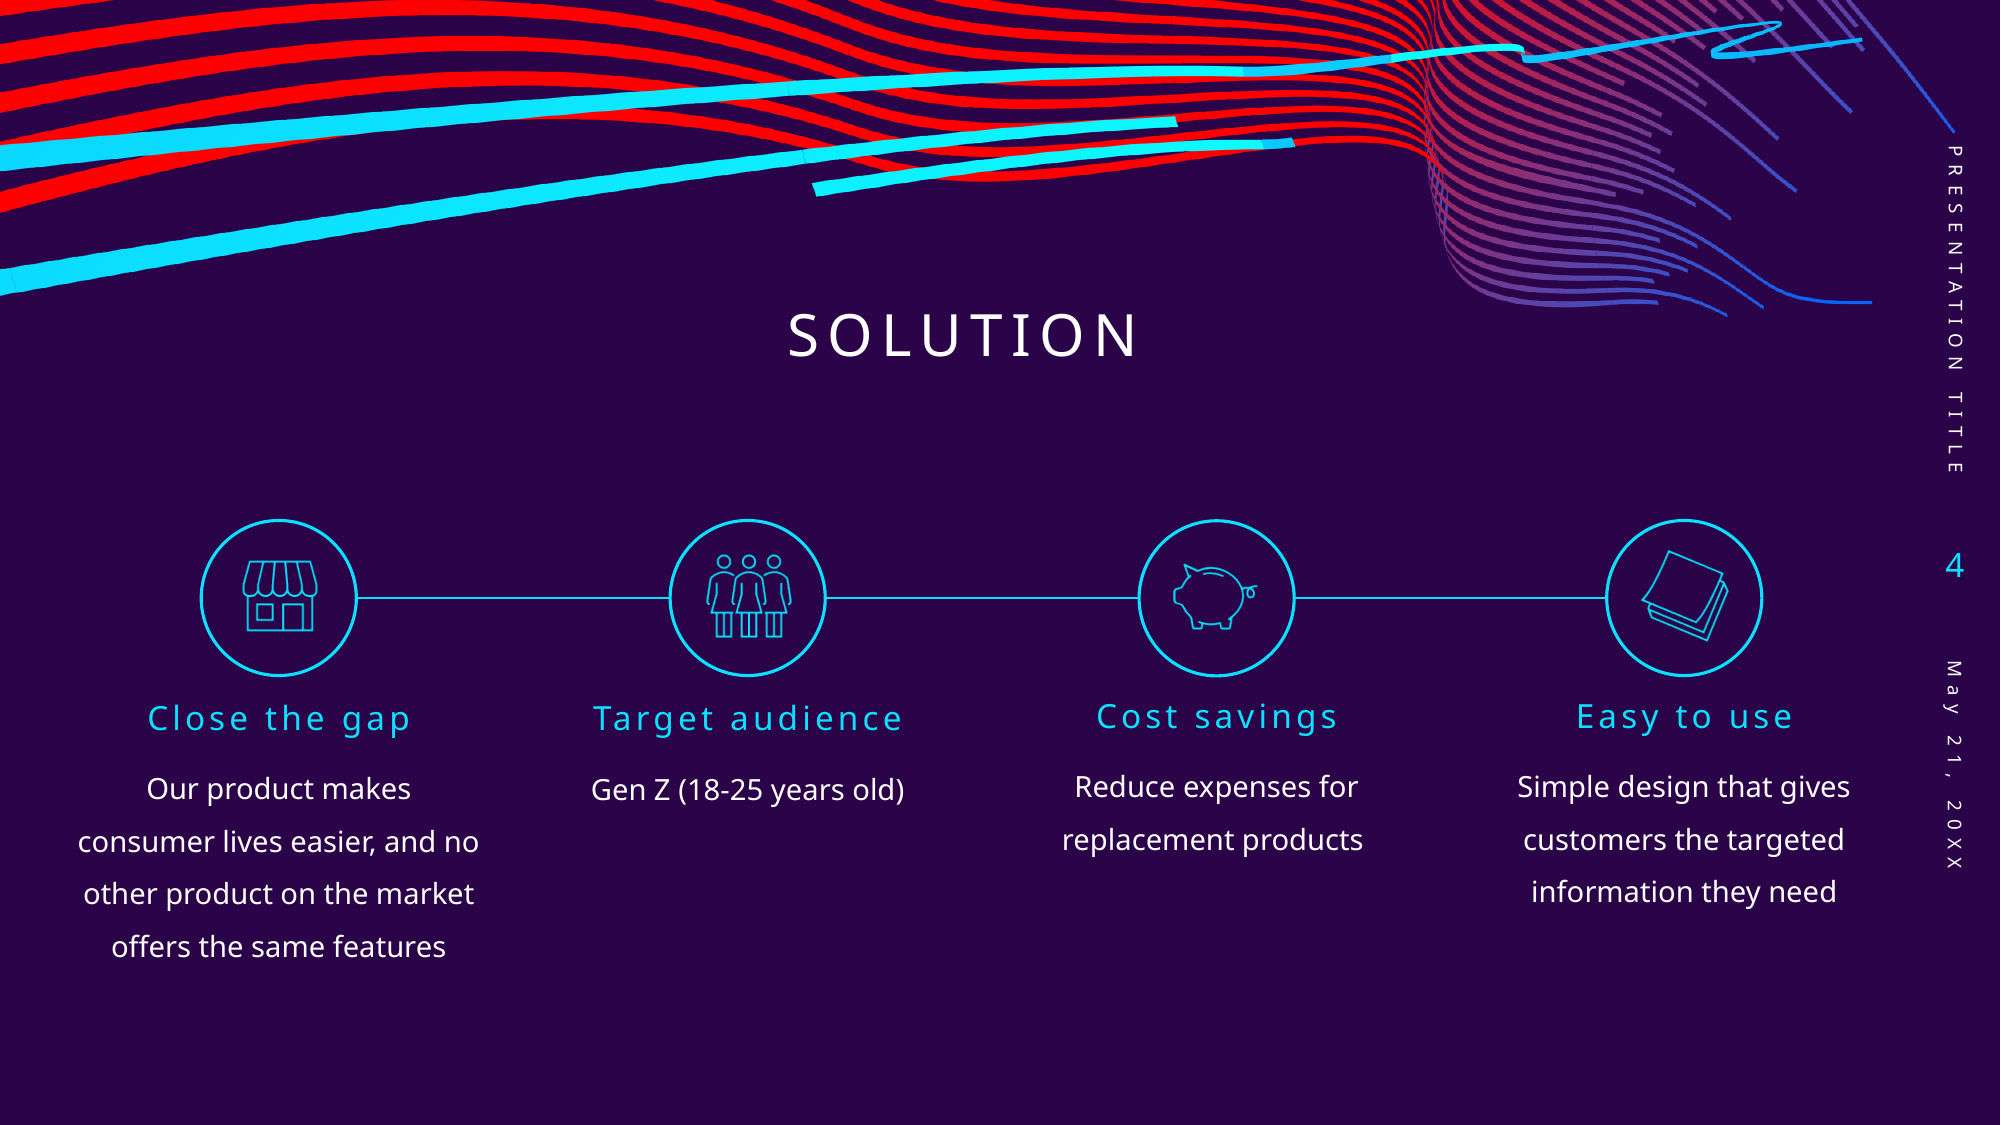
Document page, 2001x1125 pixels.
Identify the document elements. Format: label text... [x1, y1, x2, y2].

list Close the gap [62, 694, 496, 745]
list Our product makes consumer lives easier, and no other product on the market offers the same features​ [62, 745, 496, 1011]
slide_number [1925, 645, 1986, 1080]
list Reduce expenses for replacement products [999, 743, 1434, 1009]
list Target audience [531, 694, 965, 746]
list Cost savings [999, 692, 1434, 743]
text_box [1138, 519, 1296, 597]
title Solution [575, 299, 1350, 395]
text_box [1138, 599, 1296, 677]
list Easy to use [1467, 692, 1901, 743]
picture [0, 0, 2000, 1125]
list Gen Z (18-25 years old) [531, 746, 965, 1012]
list Simple design that gives customers the targeted information they need​ [1467, 743, 1901, 1009]
footer PRESENTATION TITLE [1926, 33, 1987, 489]
text_box [669, 599, 827, 677]
text_box [200, 519, 358, 677]
slide_number 4 [1889, 519, 1980, 615]
text_box [1605, 519, 1763, 677]
text_box [669, 519, 827, 597]
